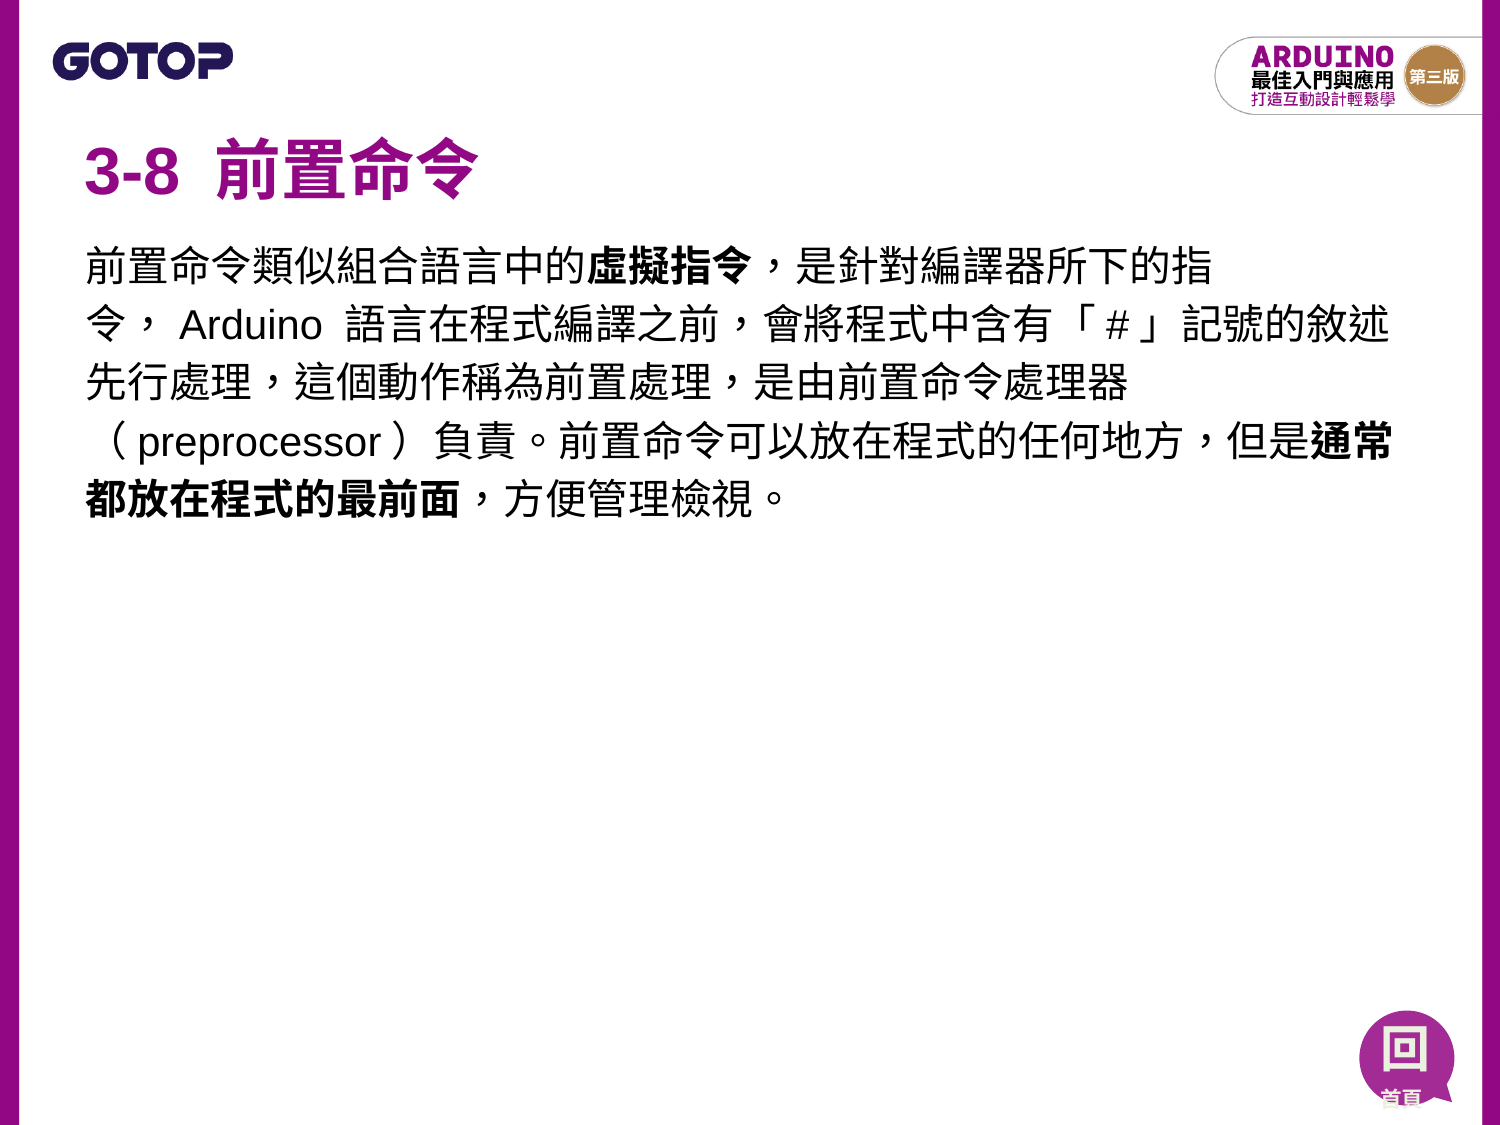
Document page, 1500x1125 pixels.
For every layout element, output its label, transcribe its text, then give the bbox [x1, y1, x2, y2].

list 前置命令類似組合語言中的虛擬指令，是針對編譯器所下的指令，Arduino 語言在程式編譯之前，會將程式中含有「#」記號的敘述先行處理，這個動作稱為前置處理，是由前置命令處理器（preprocessor）負責。前置命令可以放在程式的任何地方，但是通常都放在程式的最前面，方便管理檢視。 [70, 223, 1430, 1071]
title 3-8 前置命令 [69, 125, 1436, 220]
picture [0, 0, 1500, 1125]
